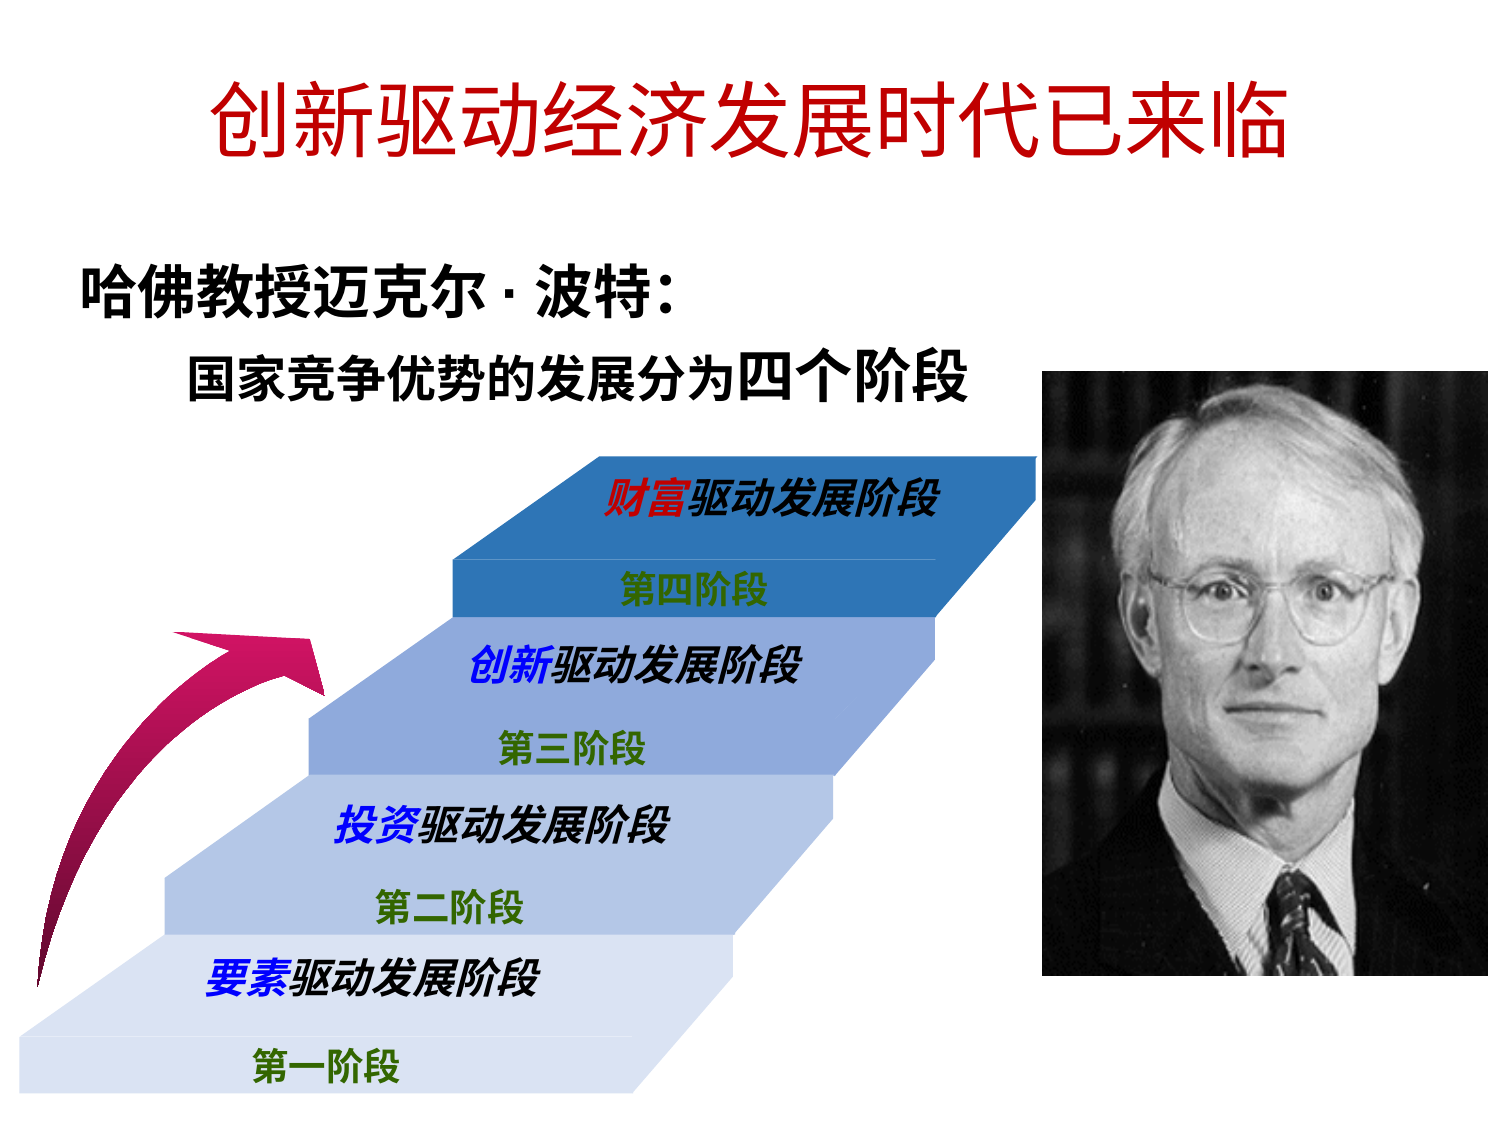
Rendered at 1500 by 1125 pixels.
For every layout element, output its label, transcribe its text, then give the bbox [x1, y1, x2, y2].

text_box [19, 456, 1038, 1094]
title 创新驱动经济发展时代已来临 [75, 31, 1425, 219]
list 哈佛教授迈克尔·波特： 国家竞争优势的发展分为四个阶段 [64, 255, 1415, 488]
picture [1042, 371, 1488, 977]
